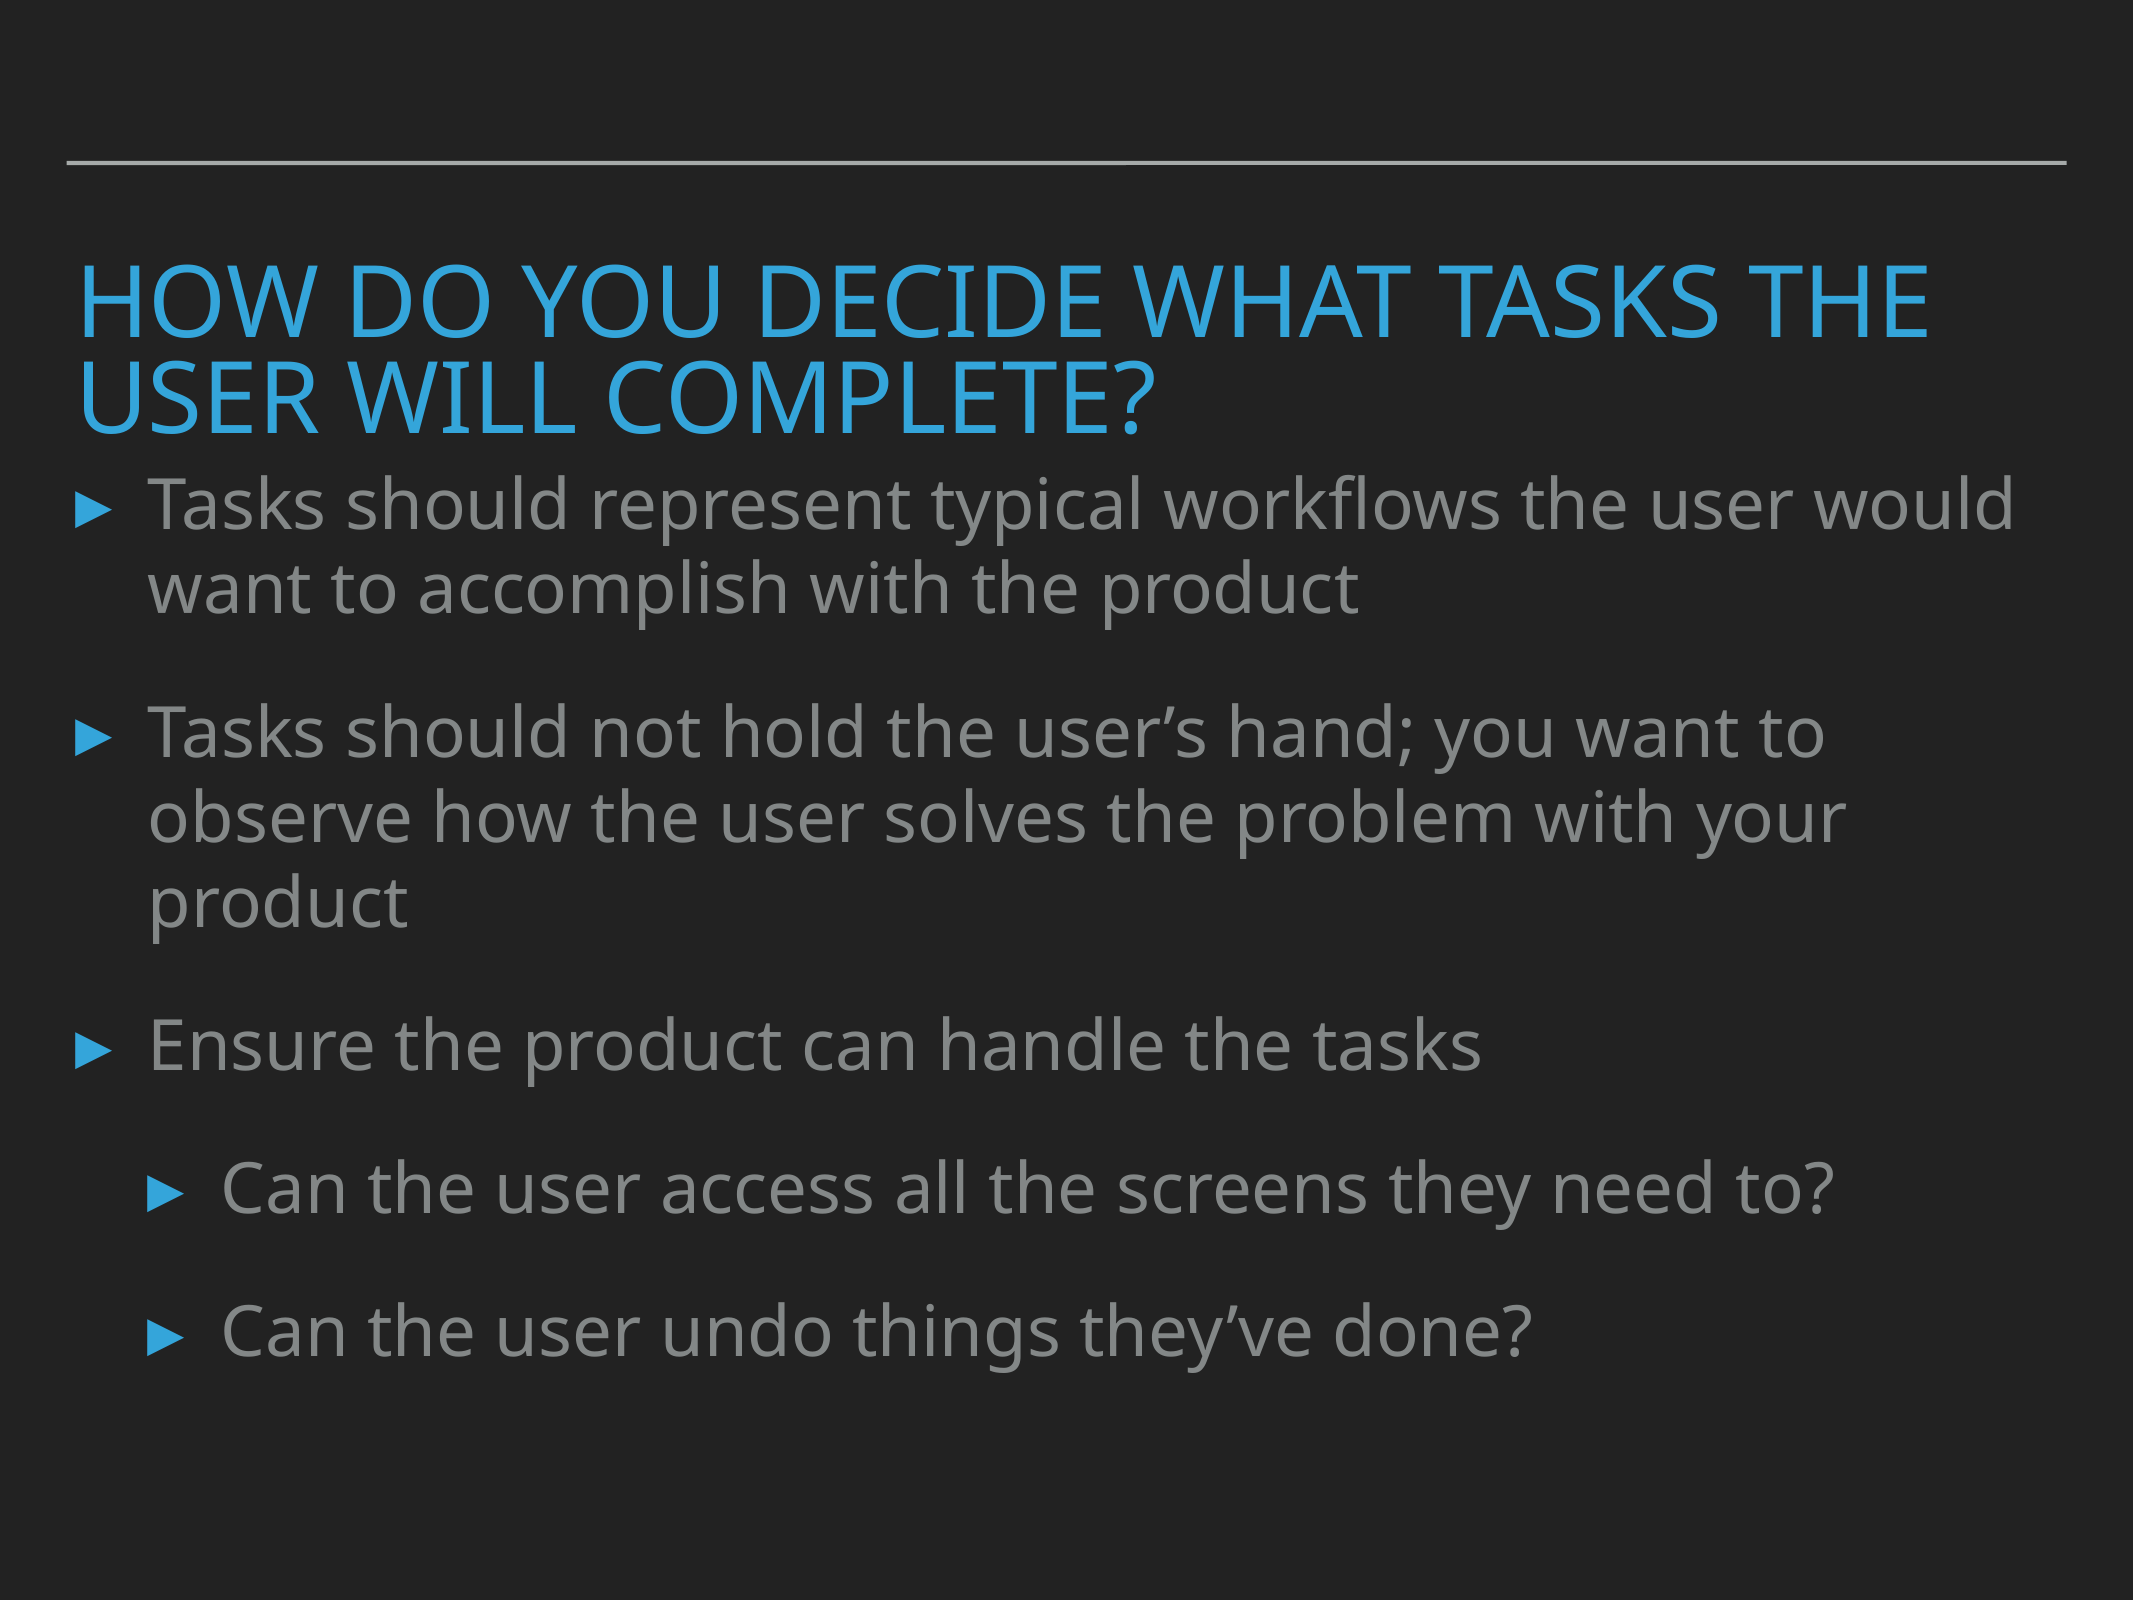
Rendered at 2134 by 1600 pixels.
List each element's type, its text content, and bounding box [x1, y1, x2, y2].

list Tasks should represent typical workflows the user would want to accomplish with the product Tasks should not hold the user’s hand; you want to observe how the user solves the problem with your product Ensure the product can handle the tasks Can the user access all the screens they need to? Can the user undo things they’ve done? [66, 449, 2068, 1453]
title How do you decide what tasks the user will complete? [66, 251, 2068, 372]
